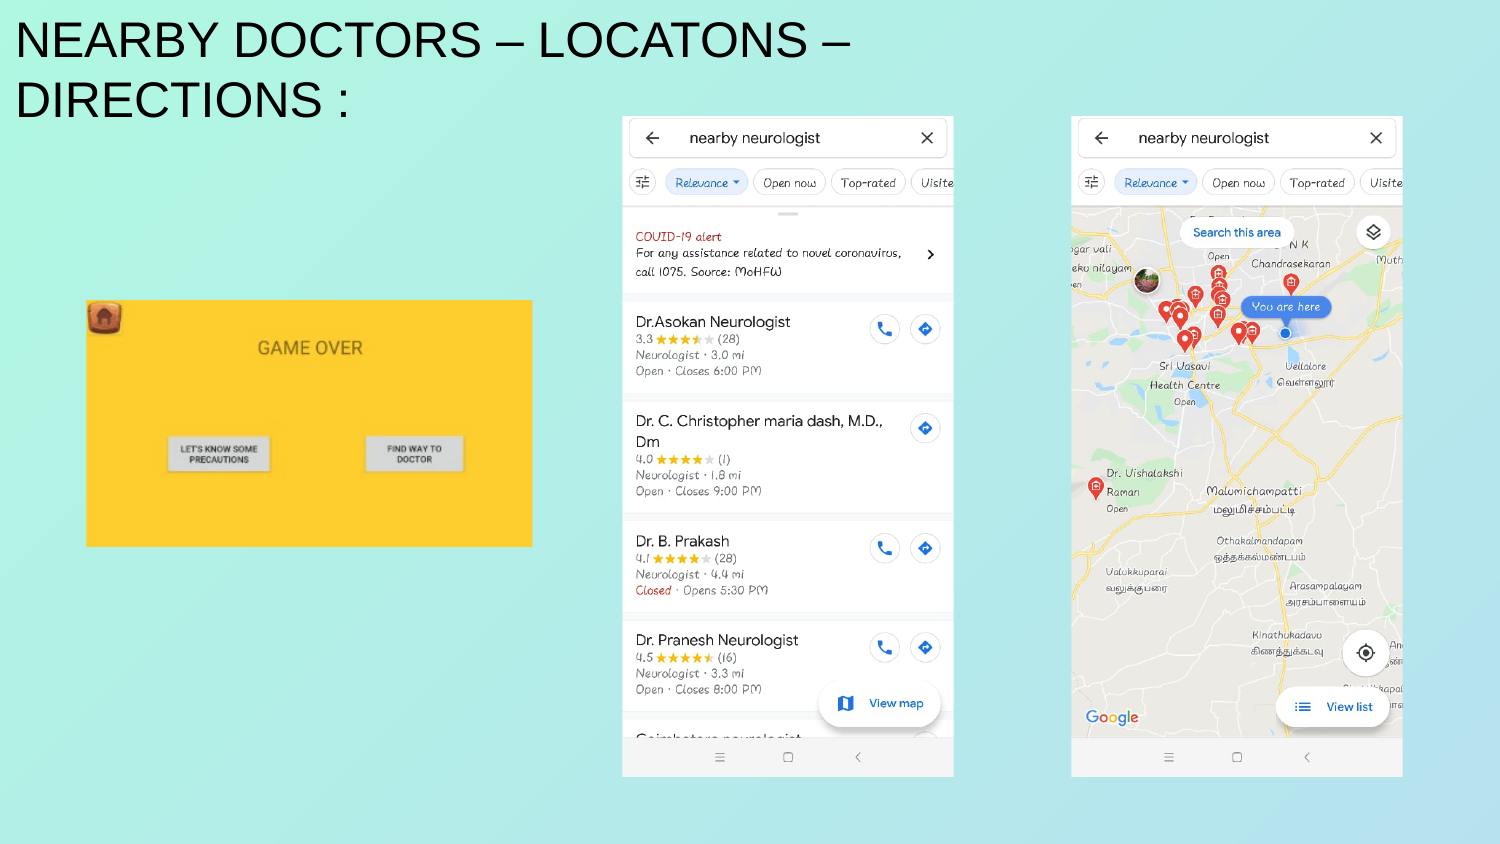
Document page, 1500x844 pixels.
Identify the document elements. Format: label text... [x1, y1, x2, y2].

text_box NEARBY DOCTORS – LOCATONS – DIRECTIONS : [0, 0, 1115, 135]
picture [622, 116, 955, 778]
picture [1071, 116, 1404, 778]
picture [86, 299, 533, 547]
